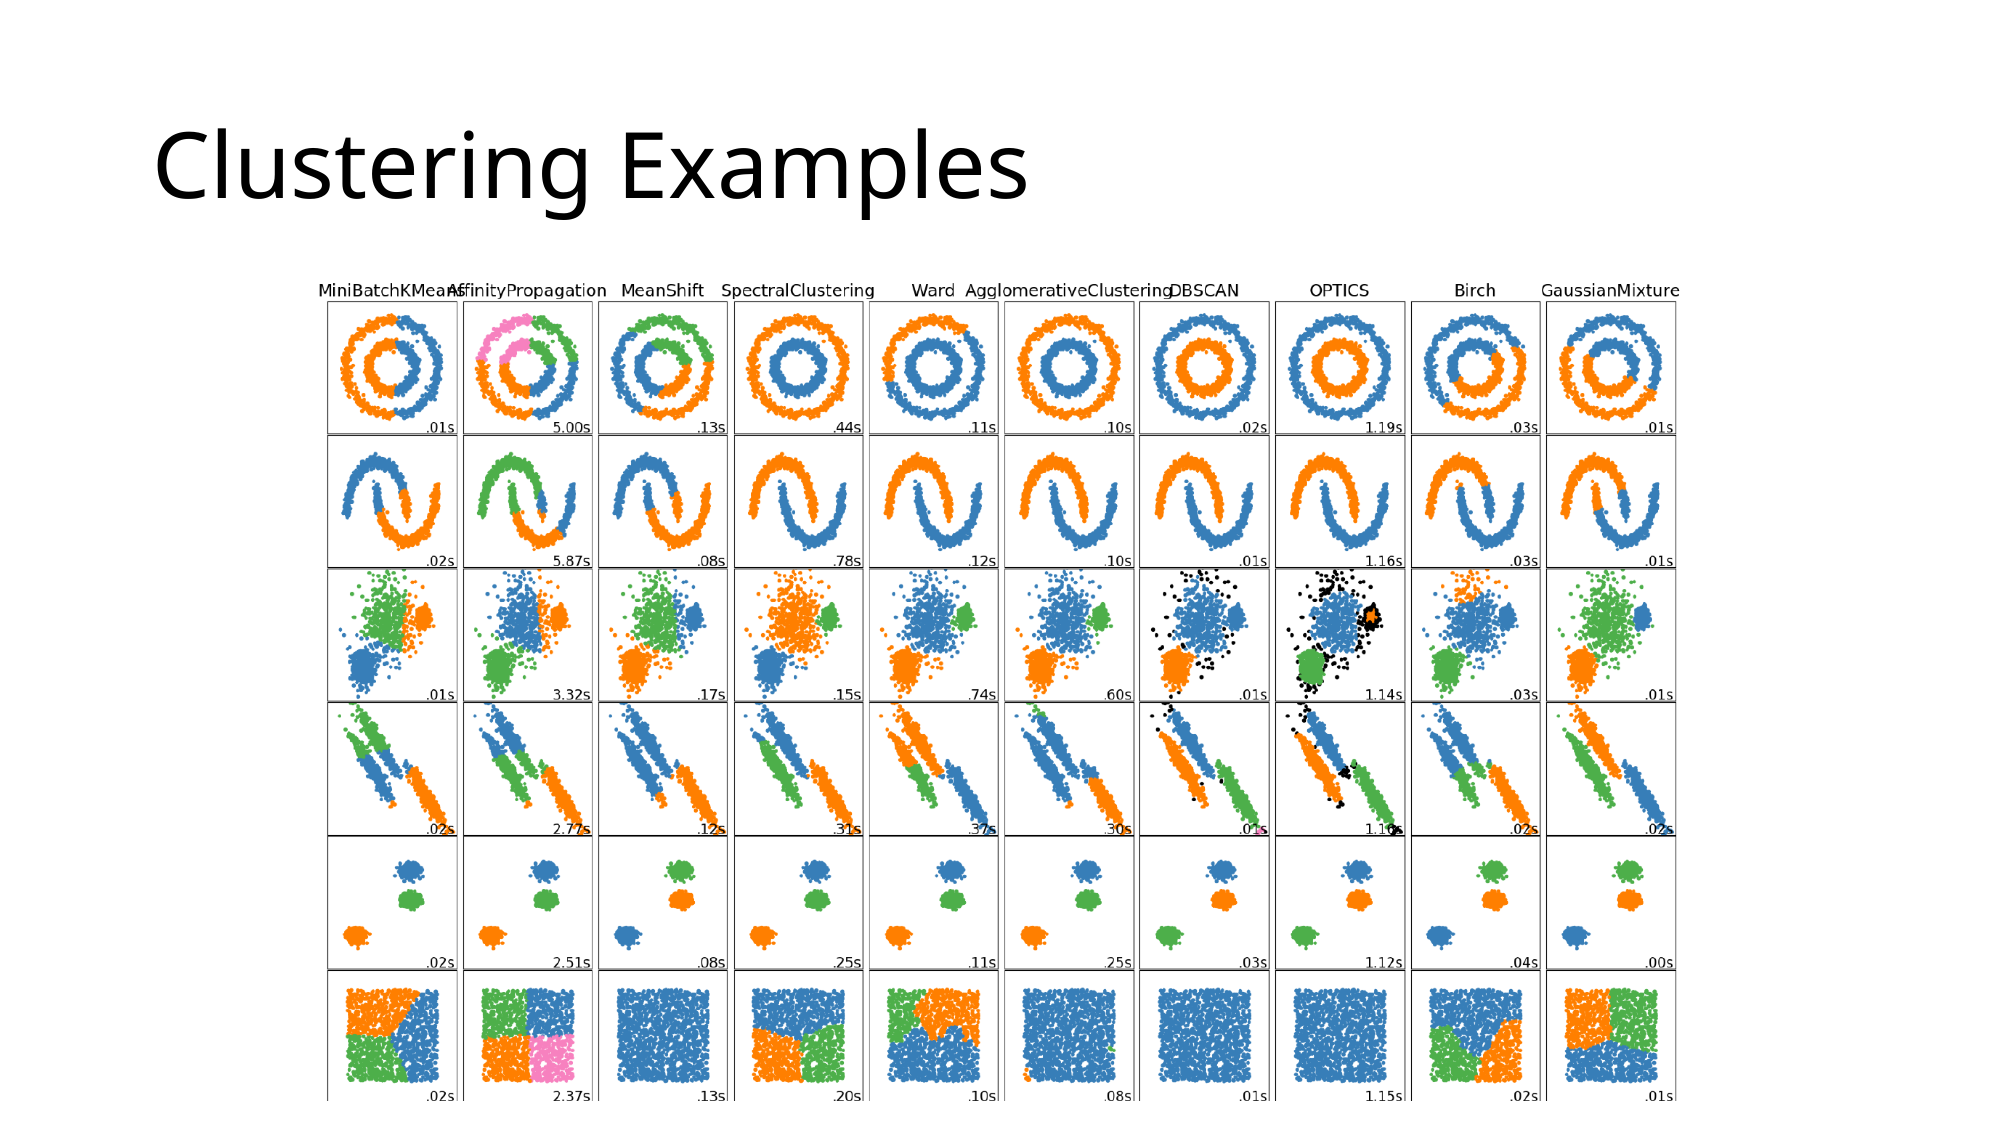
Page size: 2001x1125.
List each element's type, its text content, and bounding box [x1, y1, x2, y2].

title Clustering Examples [137, 59, 1863, 278]
picture [298, 265, 1702, 1101]
